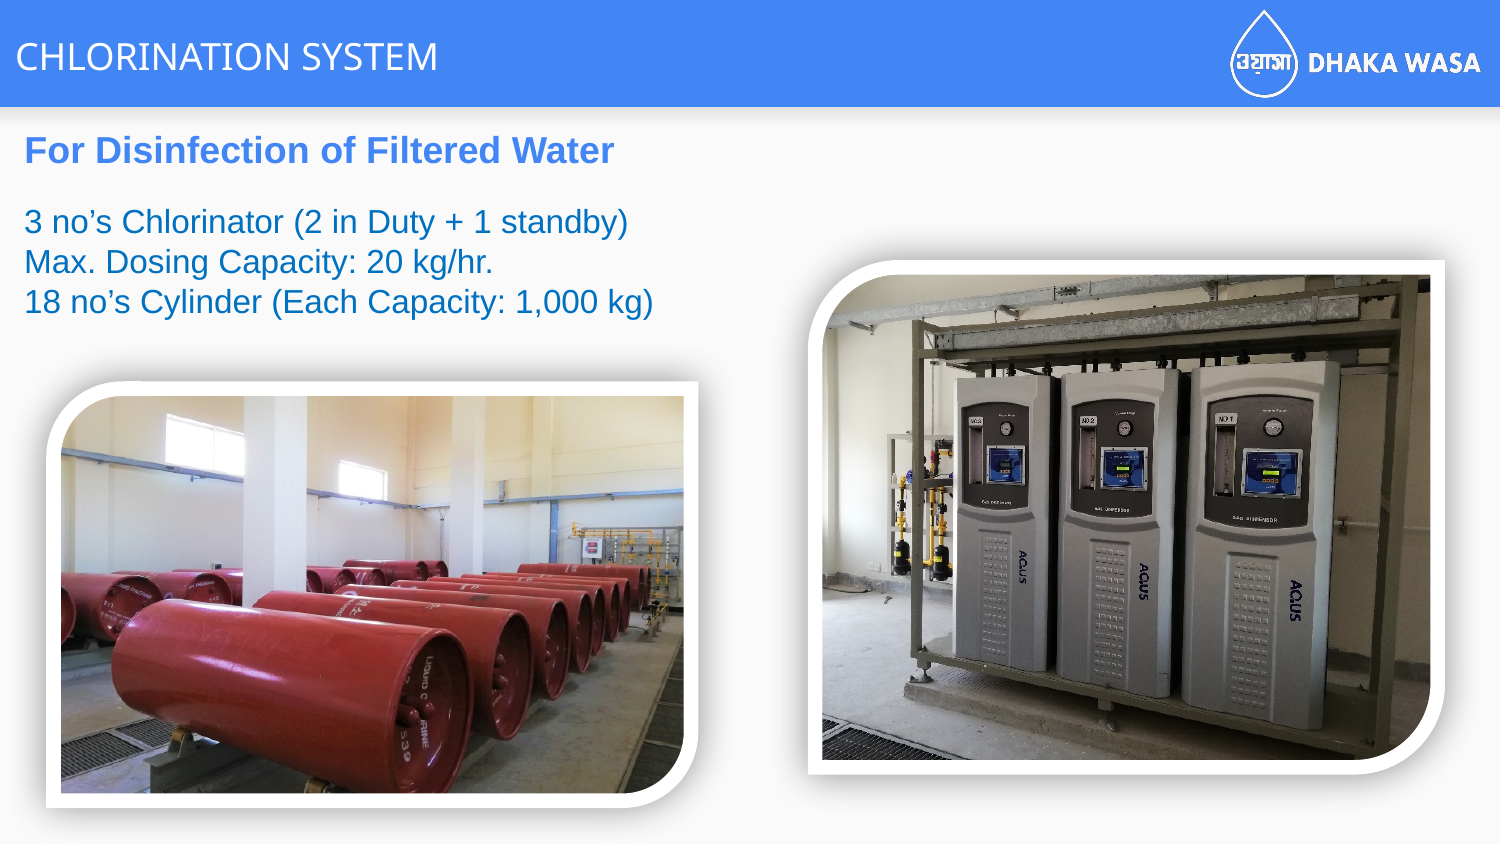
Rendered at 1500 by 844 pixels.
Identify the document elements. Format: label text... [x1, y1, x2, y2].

picture [814, 267, 1438, 768]
text_box For Disinfection of Filtered Water [9, 118, 1413, 203]
picture [1229, 8, 1481, 98]
text_box 3 no’s Chlorinator (2 in Duty + 1 standby) Max. Dosing Capacity: 20 kg/hr. 18 no’s Cylinder (Each Capacity: 1,000 kg) [9, 203, 825, 456]
picture [53, 388, 692, 801]
title CHLORINATION SYSTEM [0, 13, 1224, 98]
